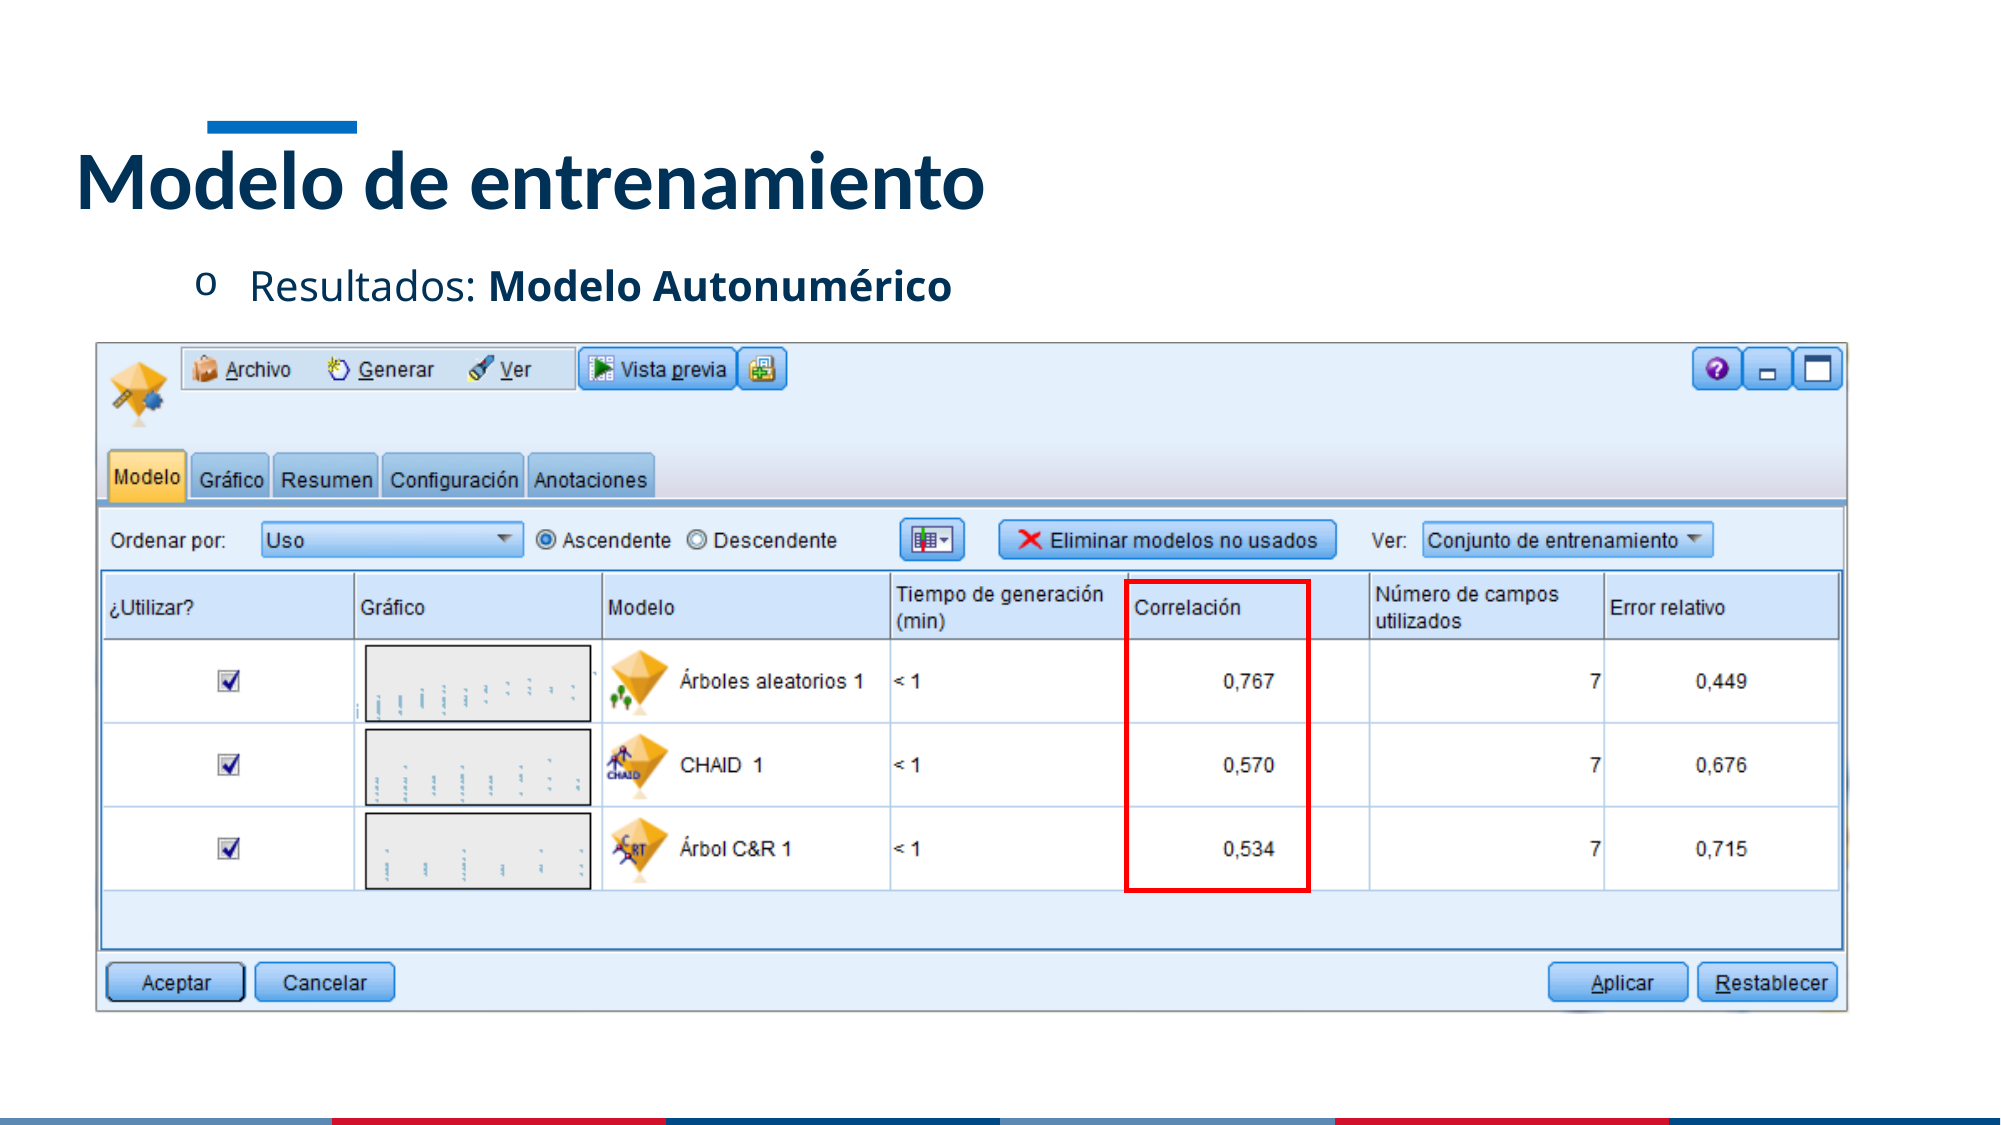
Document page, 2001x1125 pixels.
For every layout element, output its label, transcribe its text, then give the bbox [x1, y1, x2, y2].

text_box Modelo de entrenamiento [60, 130, 1786, 266]
text_box Resultados: Modelo Autonumérico [178, 252, 1000, 342]
text_box [206, 120, 358, 130]
picture [94, 342, 1850, 1014]
